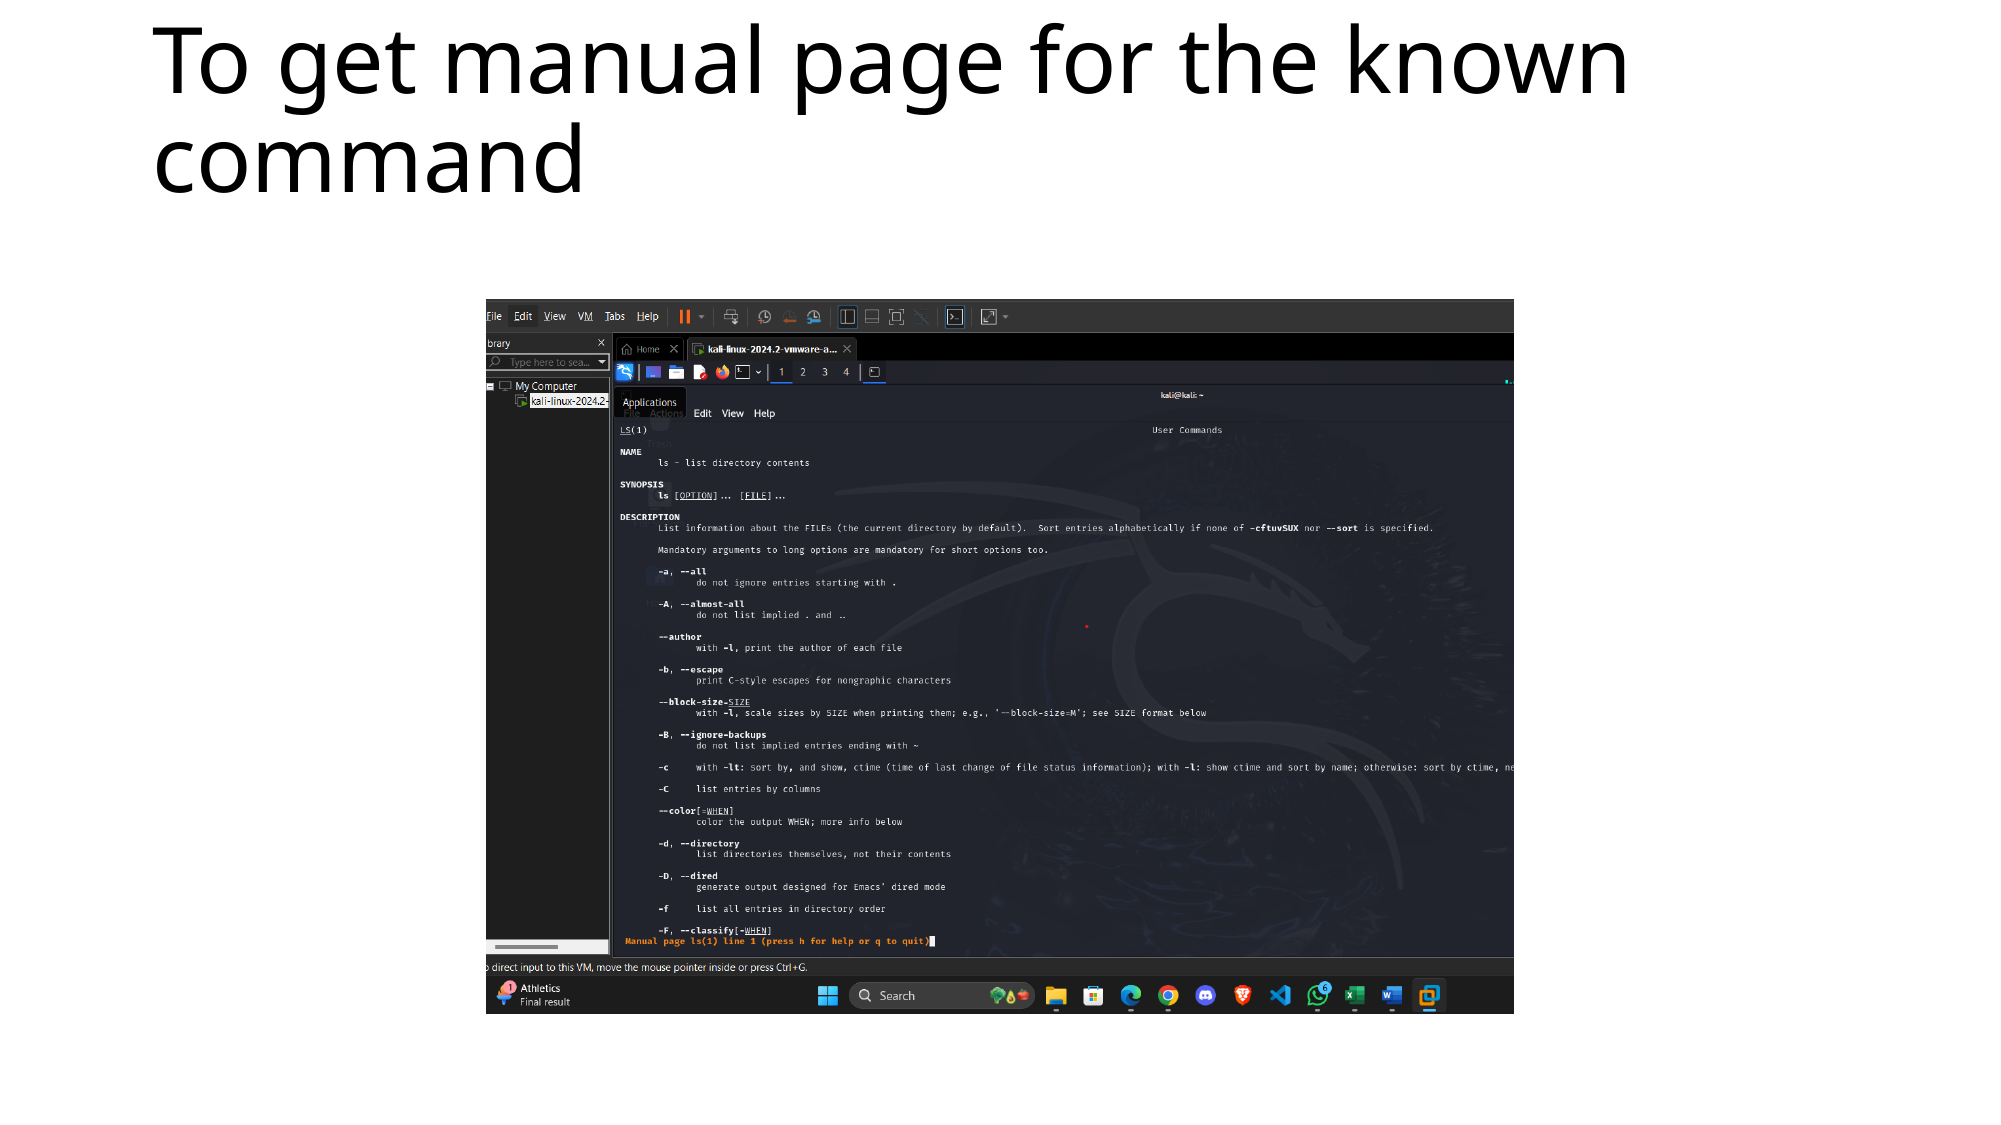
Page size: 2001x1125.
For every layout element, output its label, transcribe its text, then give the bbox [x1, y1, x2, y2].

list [485, 299, 1514, 1014]
title To get manual page for the known command [137, 59, 1863, 278]
